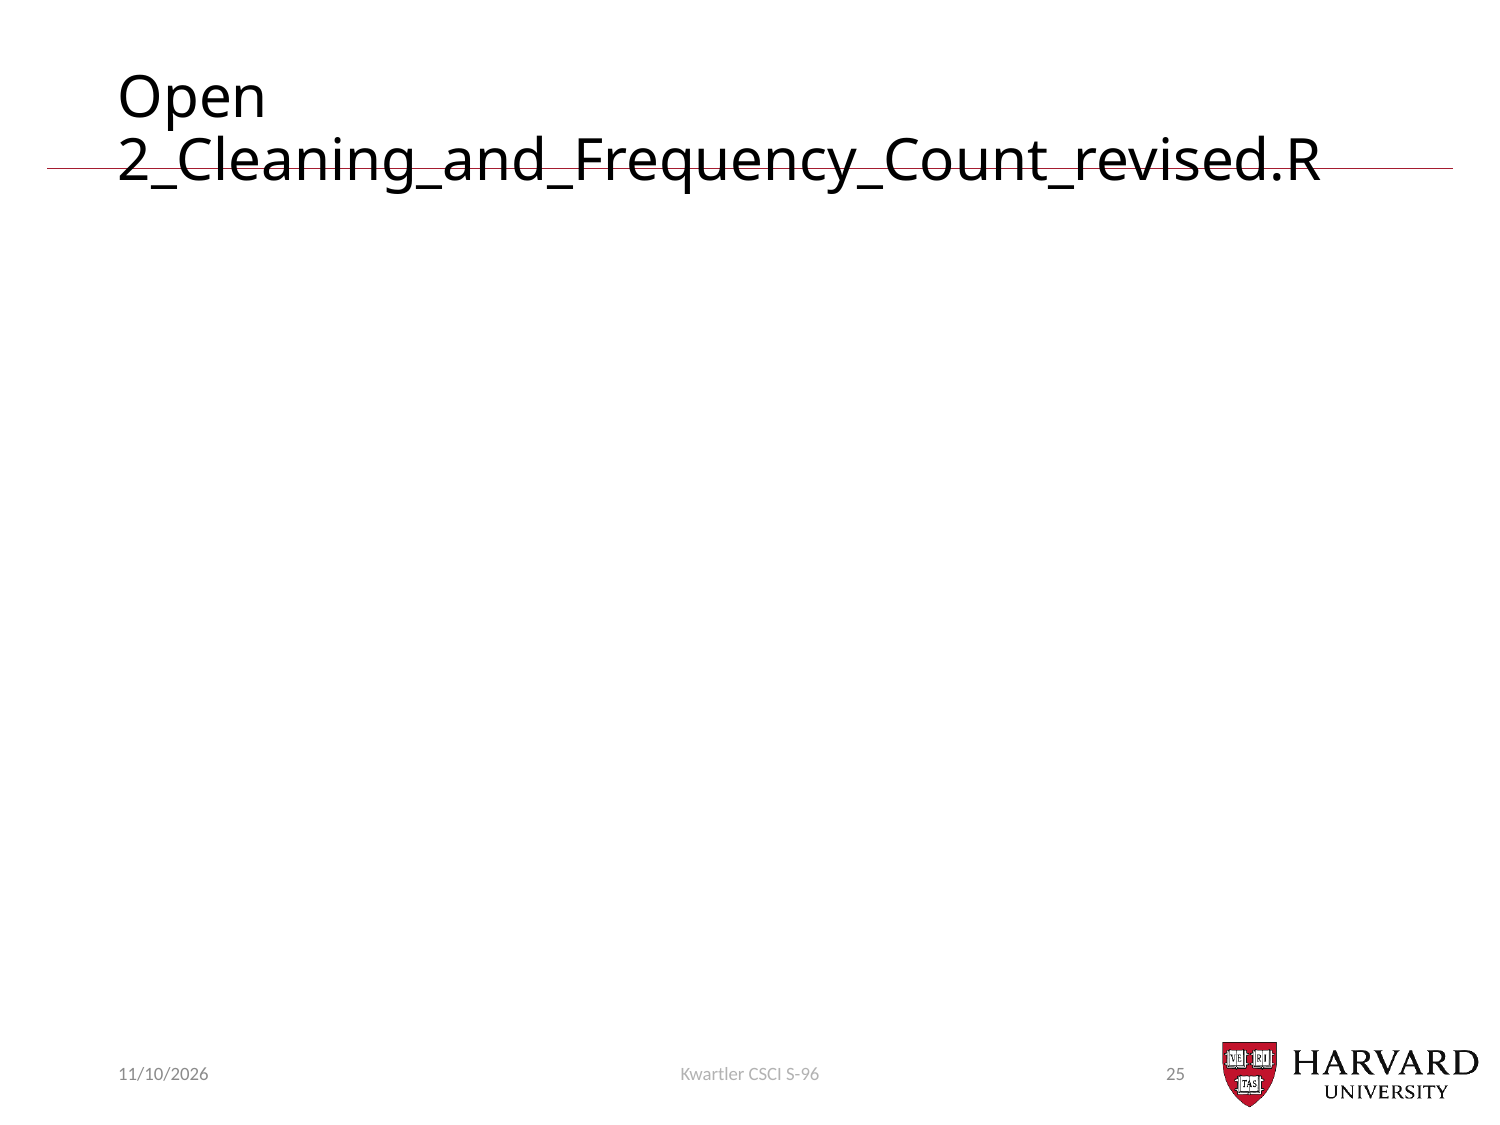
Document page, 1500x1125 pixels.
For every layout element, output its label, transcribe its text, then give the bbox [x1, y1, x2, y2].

picture [1200, 1024, 1500, 1125]
text_box Open 2_Cleaning_and_Frequency_Count_revised.R [103, 59, 1397, 157]
footer Kwartler CSCI S-96 [496, 1042, 1004, 1103]
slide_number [103, 1042, 441, 1103]
slide_number 25 [1059, 1042, 1200, 1103]
